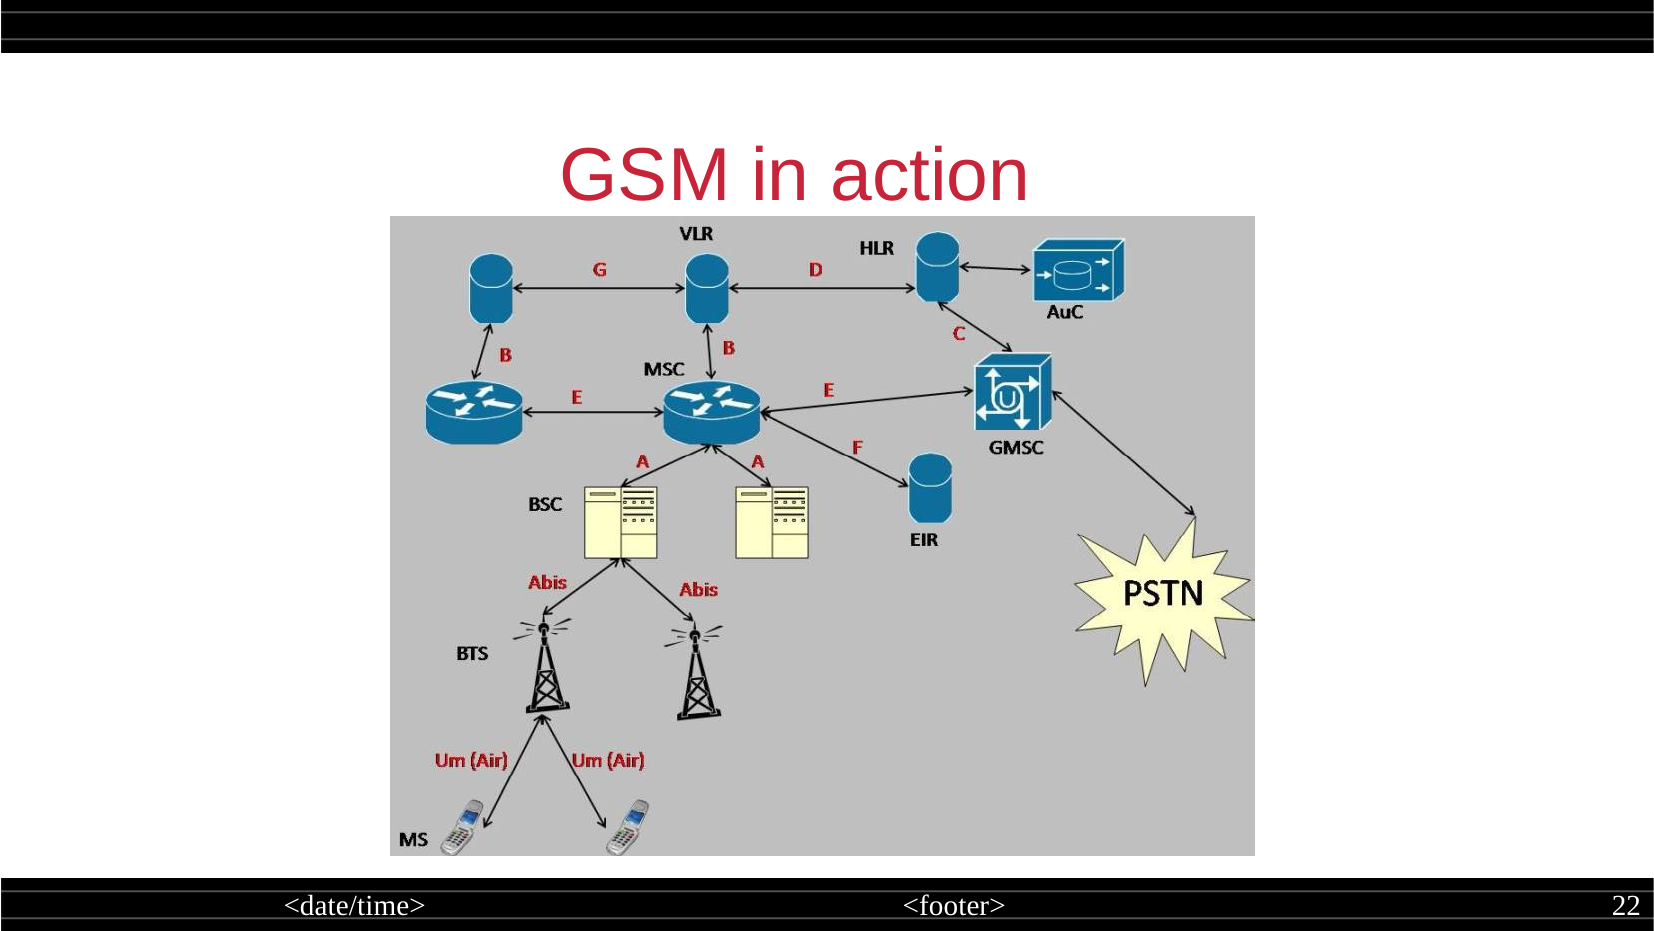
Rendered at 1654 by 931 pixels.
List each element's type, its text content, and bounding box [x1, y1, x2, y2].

picture [1, 878, 1654, 931]
text_box GSM in action [82, 92, 1571, 248]
picture [389, 216, 1255, 856]
picture [1, 0, 1654, 53]
